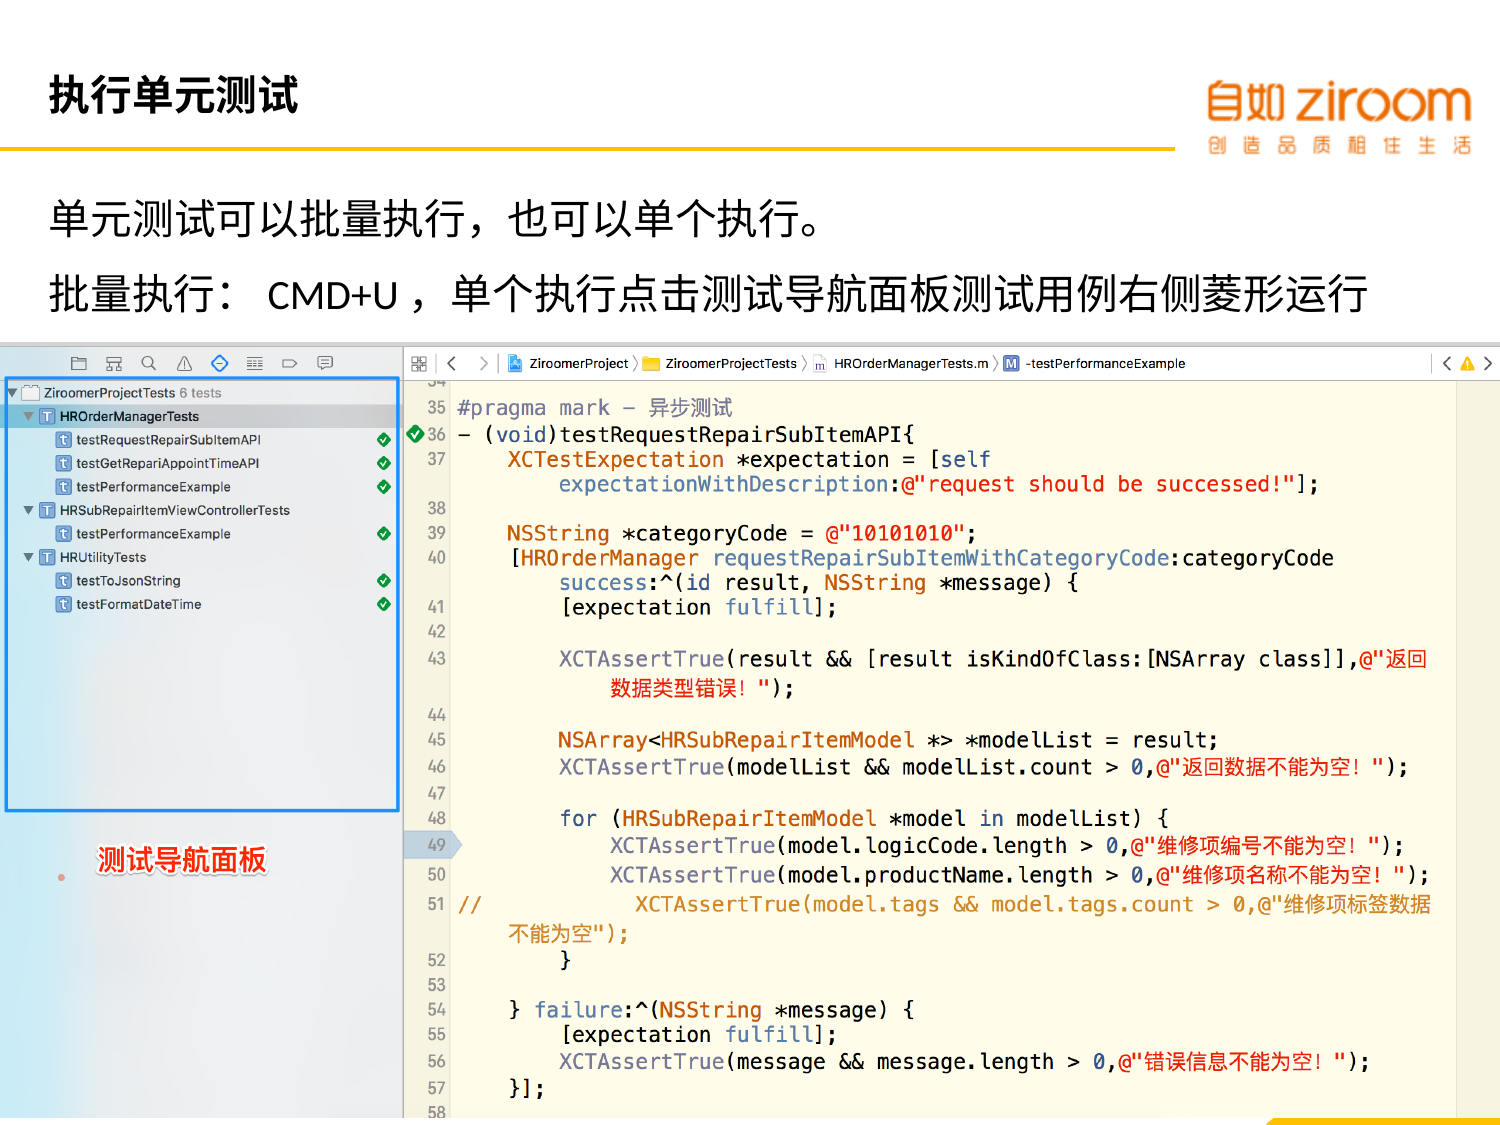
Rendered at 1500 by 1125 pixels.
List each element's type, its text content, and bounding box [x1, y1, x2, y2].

picture [0, 342, 1500, 1118]
picture [1392, 57, 1500, 173]
title 执行单元测试 [40, 0, 1392, 188]
text_box 单元测试可以批量执行，也可以单个执行。 批量执行：CMD+U，单个执行点击测试导航面板测试用例右侧菱形运行 [41, 160, 1459, 326]
